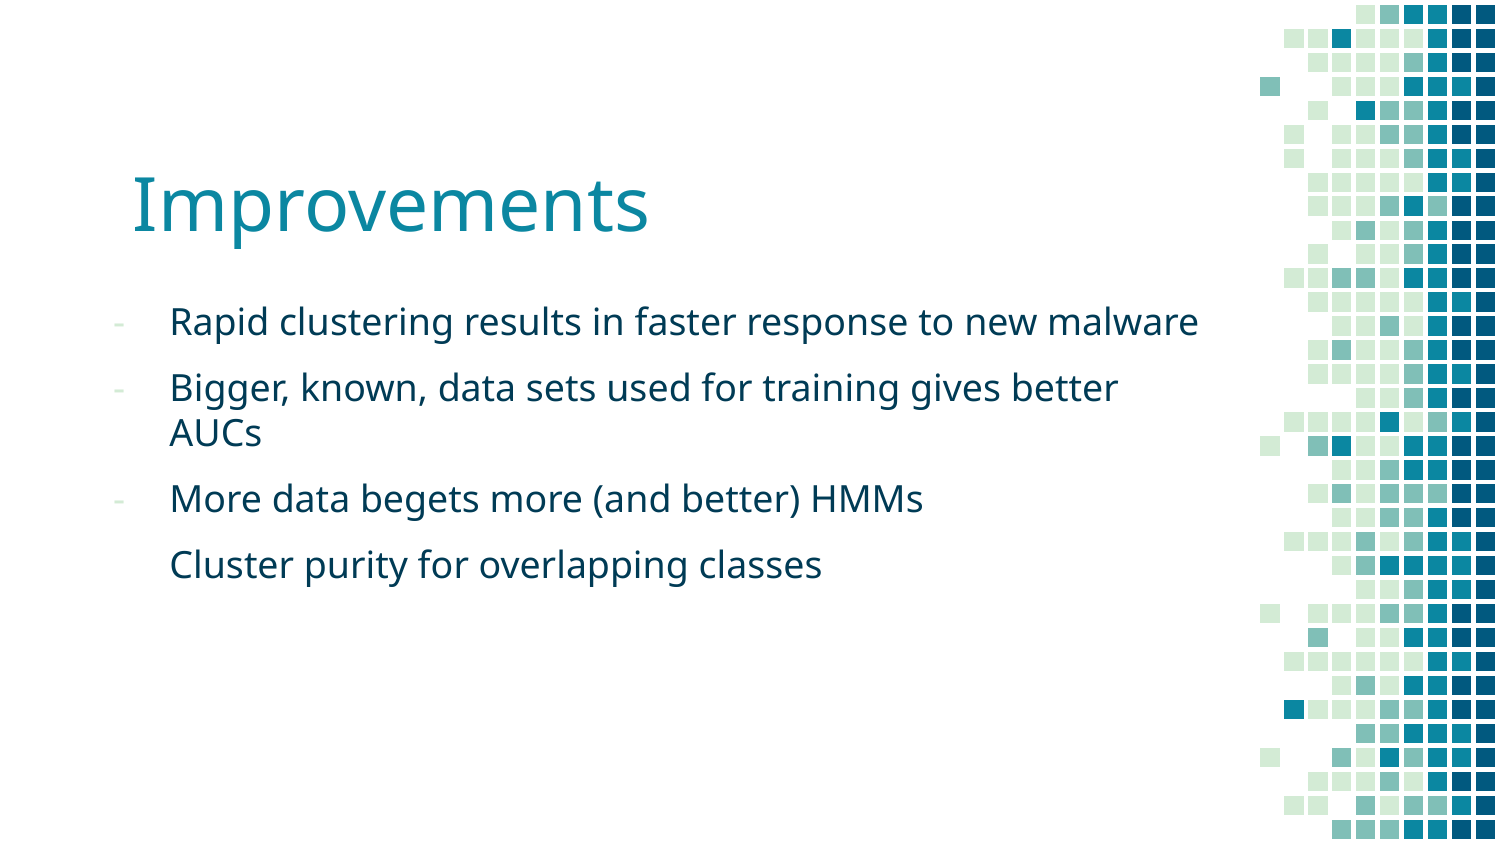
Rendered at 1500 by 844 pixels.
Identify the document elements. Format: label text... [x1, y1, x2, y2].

title Improvements [117, 121, 1227, 262]
list Rapid clustering results in faster response to new malware Bigger, known, data sets used for training gives better AUCs More data begets more (and better) HMMs Cluster purity for overlapping classes [79, 283, 1227, 773]
